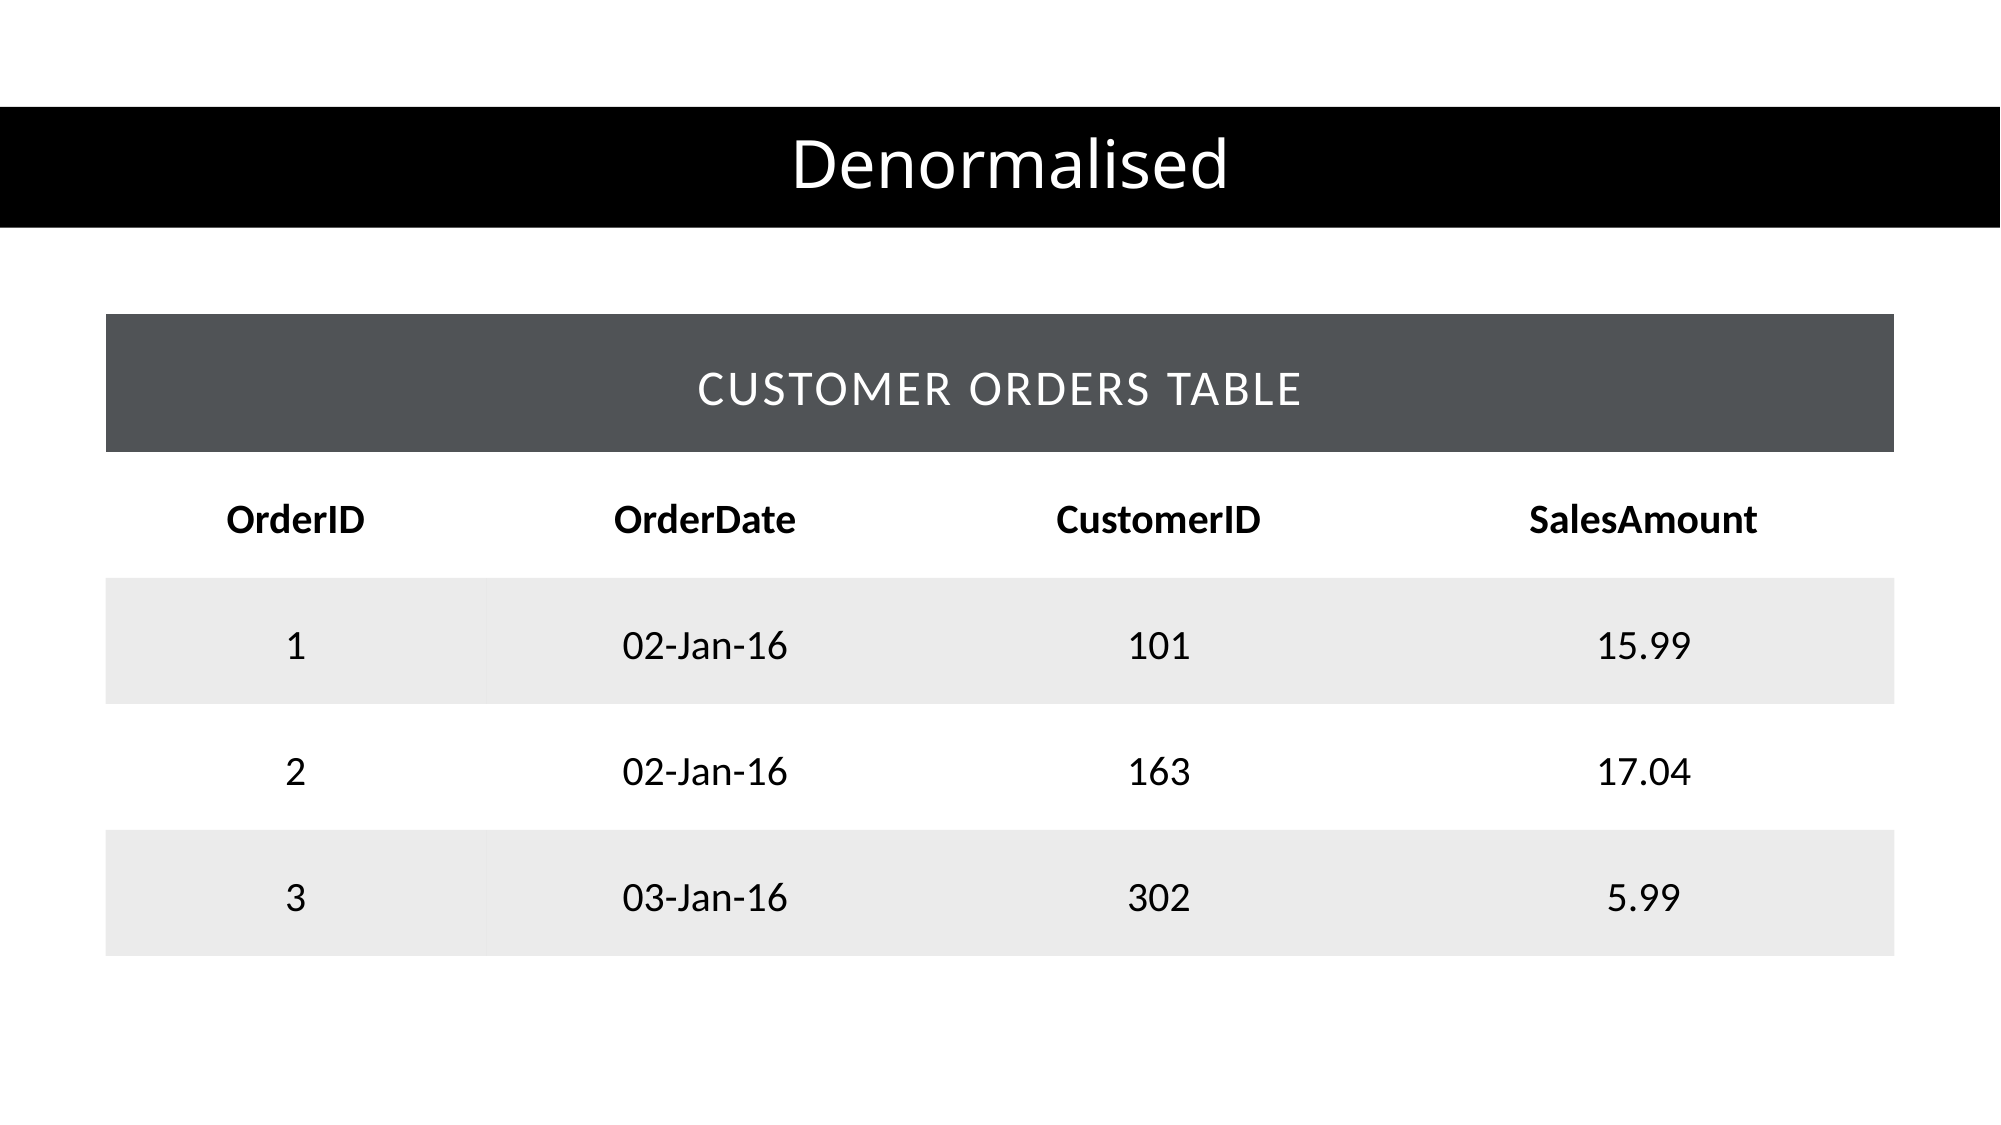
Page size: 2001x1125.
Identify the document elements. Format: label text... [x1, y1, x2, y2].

table_cell 101 [925, 578, 1393, 704]
table_cell CustomerID [925, 452, 1393, 578]
table_cell 163 [925, 704, 1393, 830]
table_cell SalesAmount [1393, 452, 1894, 578]
table_cell 02-Jan-16 [486, 578, 925, 704]
table_cell OrderDate [486, 452, 925, 578]
table_cell OrderID [106, 452, 486, 578]
table_cell 5.99 [1393, 830, 1894, 956]
title Denormalised [91, 105, 1931, 228]
table_cell 302 [925, 830, 1393, 956]
table_cell 17.04 [1393, 704, 1894, 830]
table_cell 1 [106, 578, 486, 704]
table_cell 2 [106, 704, 486, 830]
table_cell 15.99 [1393, 578, 1894, 704]
table_header Customer Orders table [106, 314, 1894, 452]
table_cell 02-Jan-16 [486, 704, 925, 830]
table_cell 03-Jan-16 [486, 830, 925, 956]
text_box [0, 106, 2000, 229]
table_cell 3 [106, 830, 486, 956]
